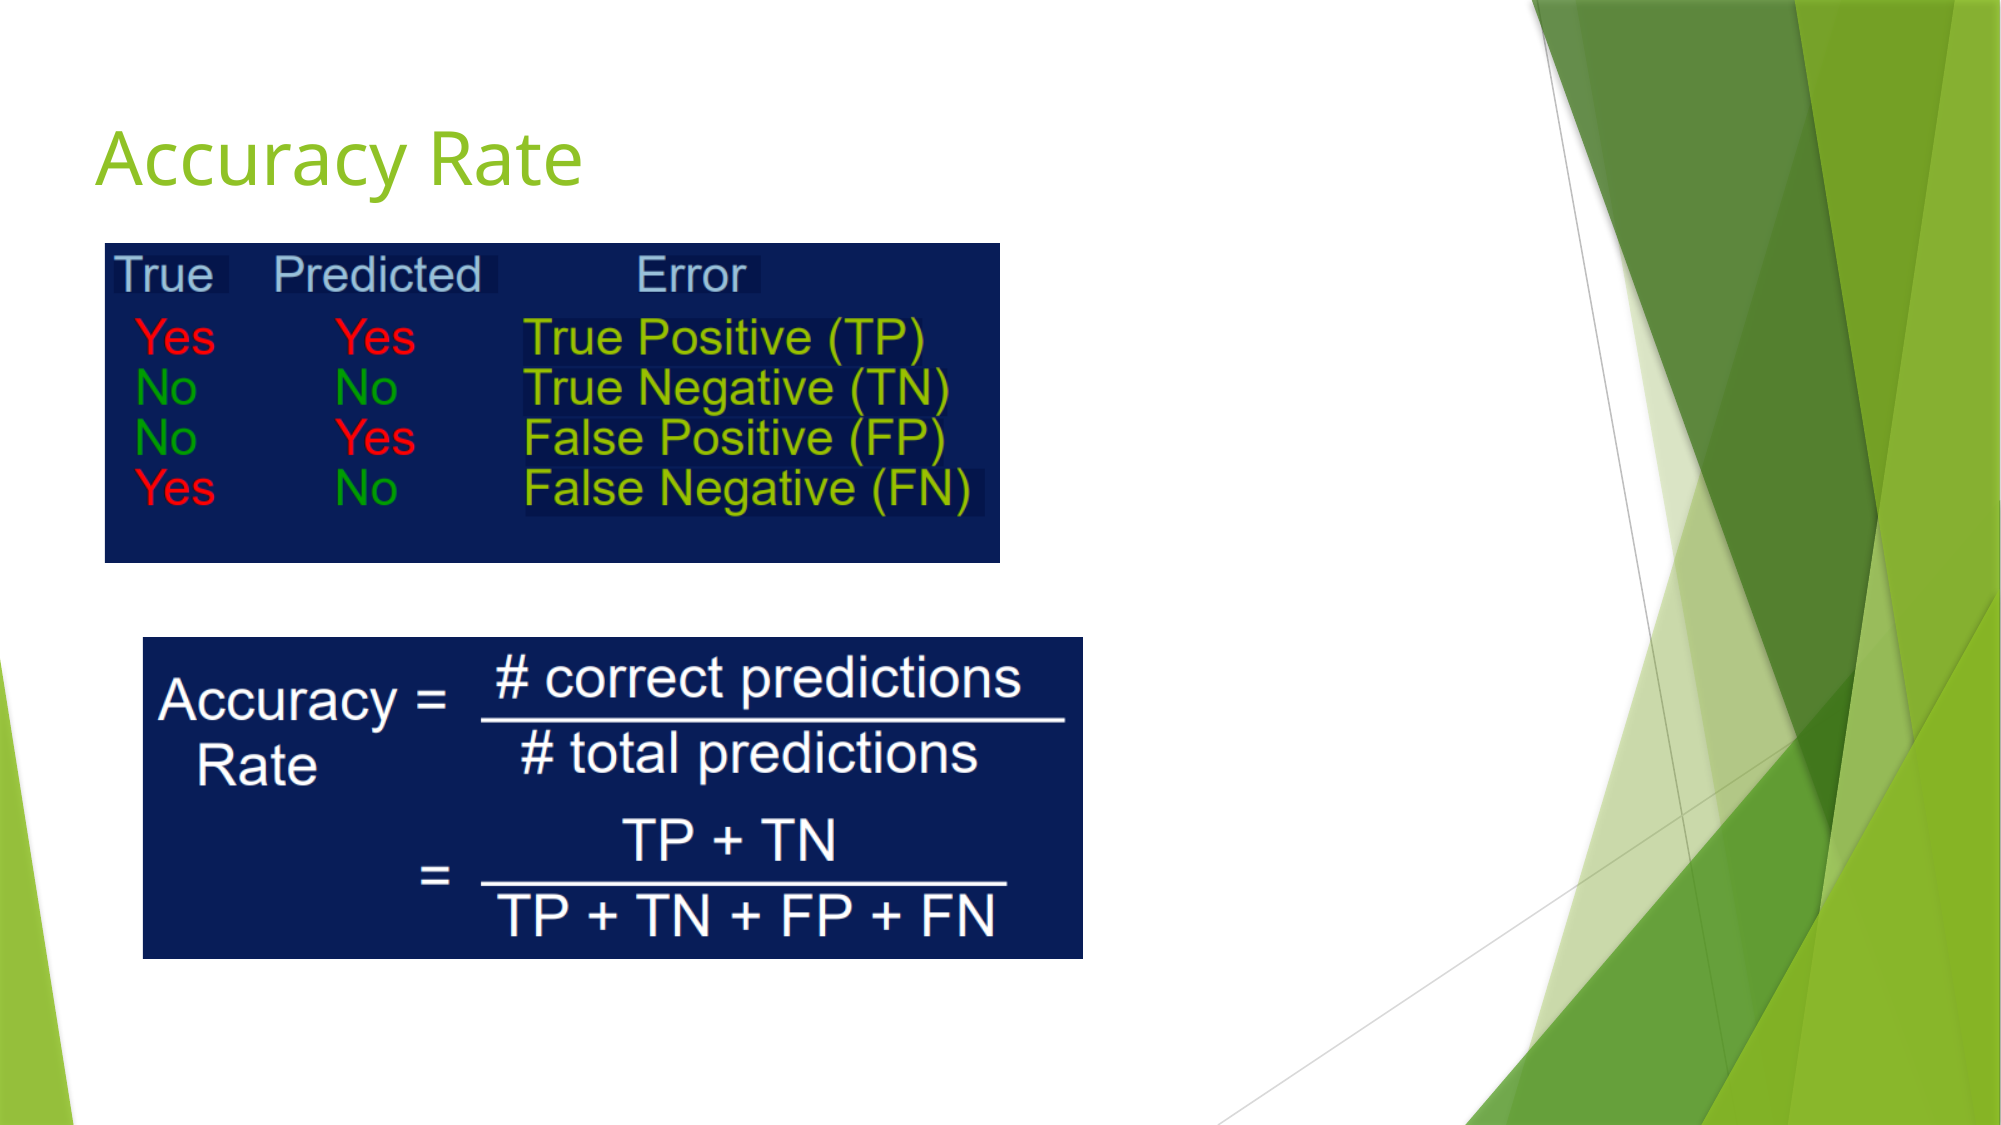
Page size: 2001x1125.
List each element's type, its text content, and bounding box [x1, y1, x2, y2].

title Accuracy Rate [61, 102, 1637, 223]
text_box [104, 243, 1001, 563]
list [61, 234, 1855, 523]
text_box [142, 636, 1084, 959]
